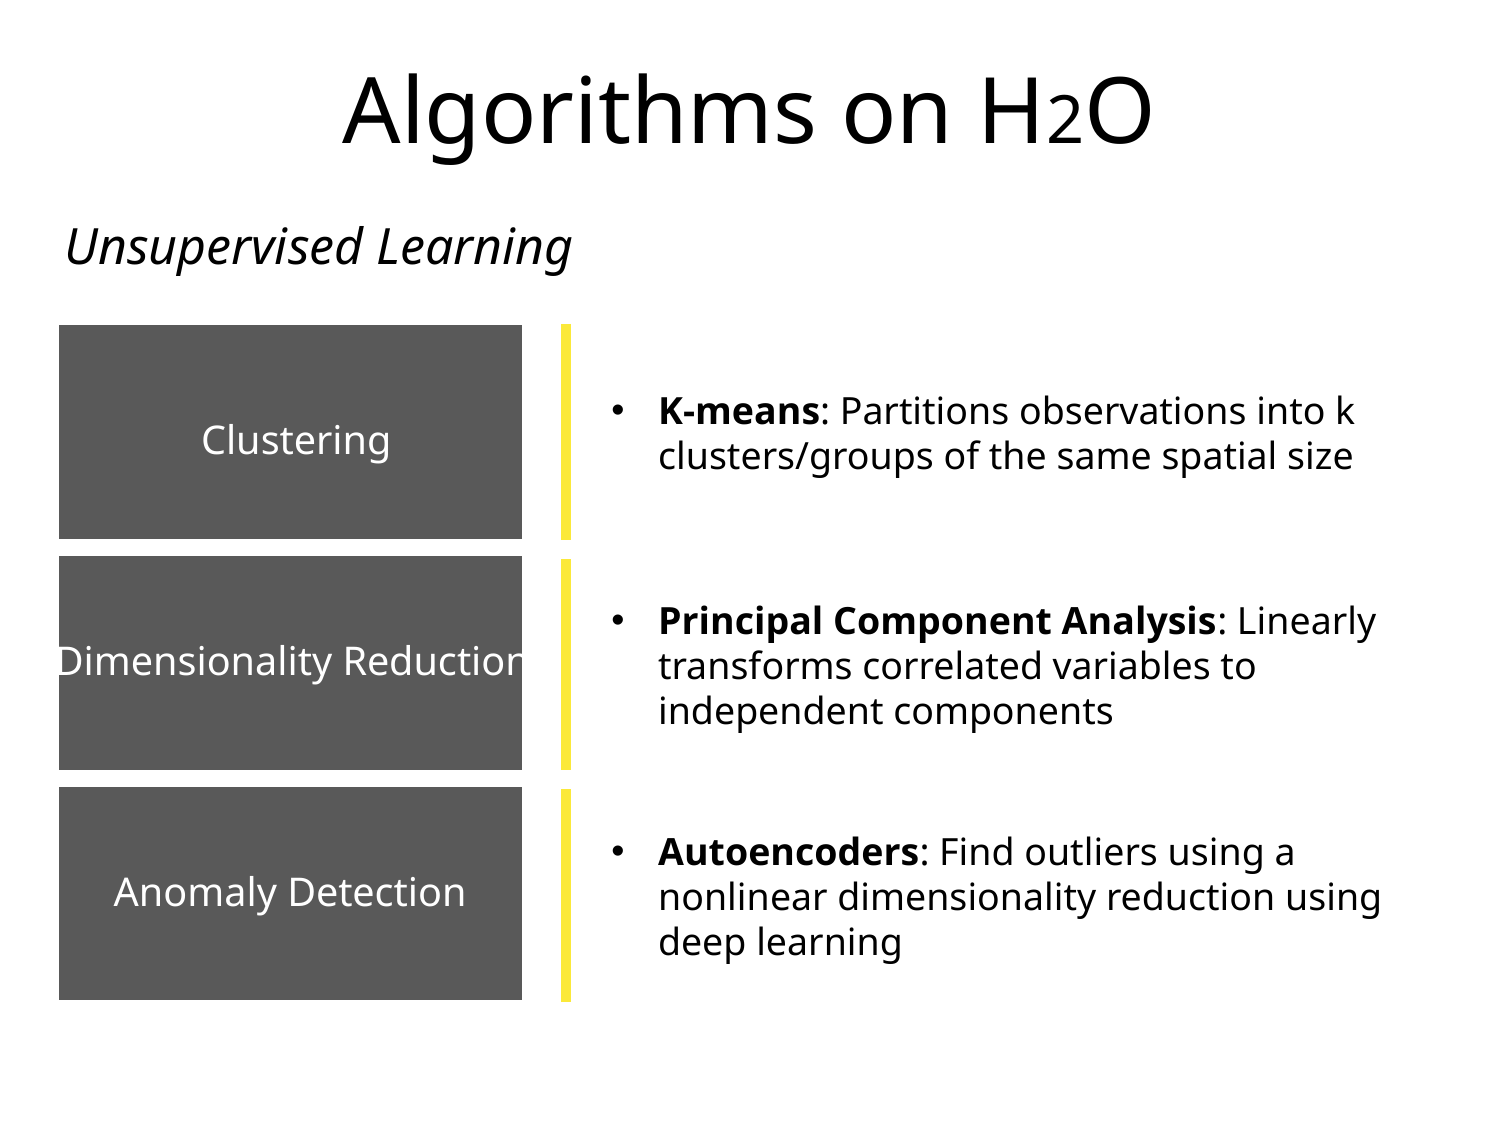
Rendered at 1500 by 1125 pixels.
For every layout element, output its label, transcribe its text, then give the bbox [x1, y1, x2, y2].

text_box [57, 691, 524, 772]
text_box Clustering [112, 414, 480, 469]
text_box K-means: Partitions observations into k clusters/groups of the same spatial size [607, 383, 1441, 481]
text_box Unsupervised Learning [57, 206, 1402, 282]
text_box Algorithms on H2O [35, 74, 1463, 167]
text_box [57, 554, 524, 635]
text_box Autoencoders: Find outliers using a nonlinear dimensionality reduction using deep learning [607, 824, 1443, 967]
text_box [57, 323, 524, 541]
text_box Dimensionality Reduction [35, 635, 550, 691]
text_box Principal Component Analysis: Linearly transforms correlated variables to independent components [607, 593, 1443, 736]
text_box [57, 785, 524, 1002]
text_box Anomaly Detection [99, 866, 481, 921]
